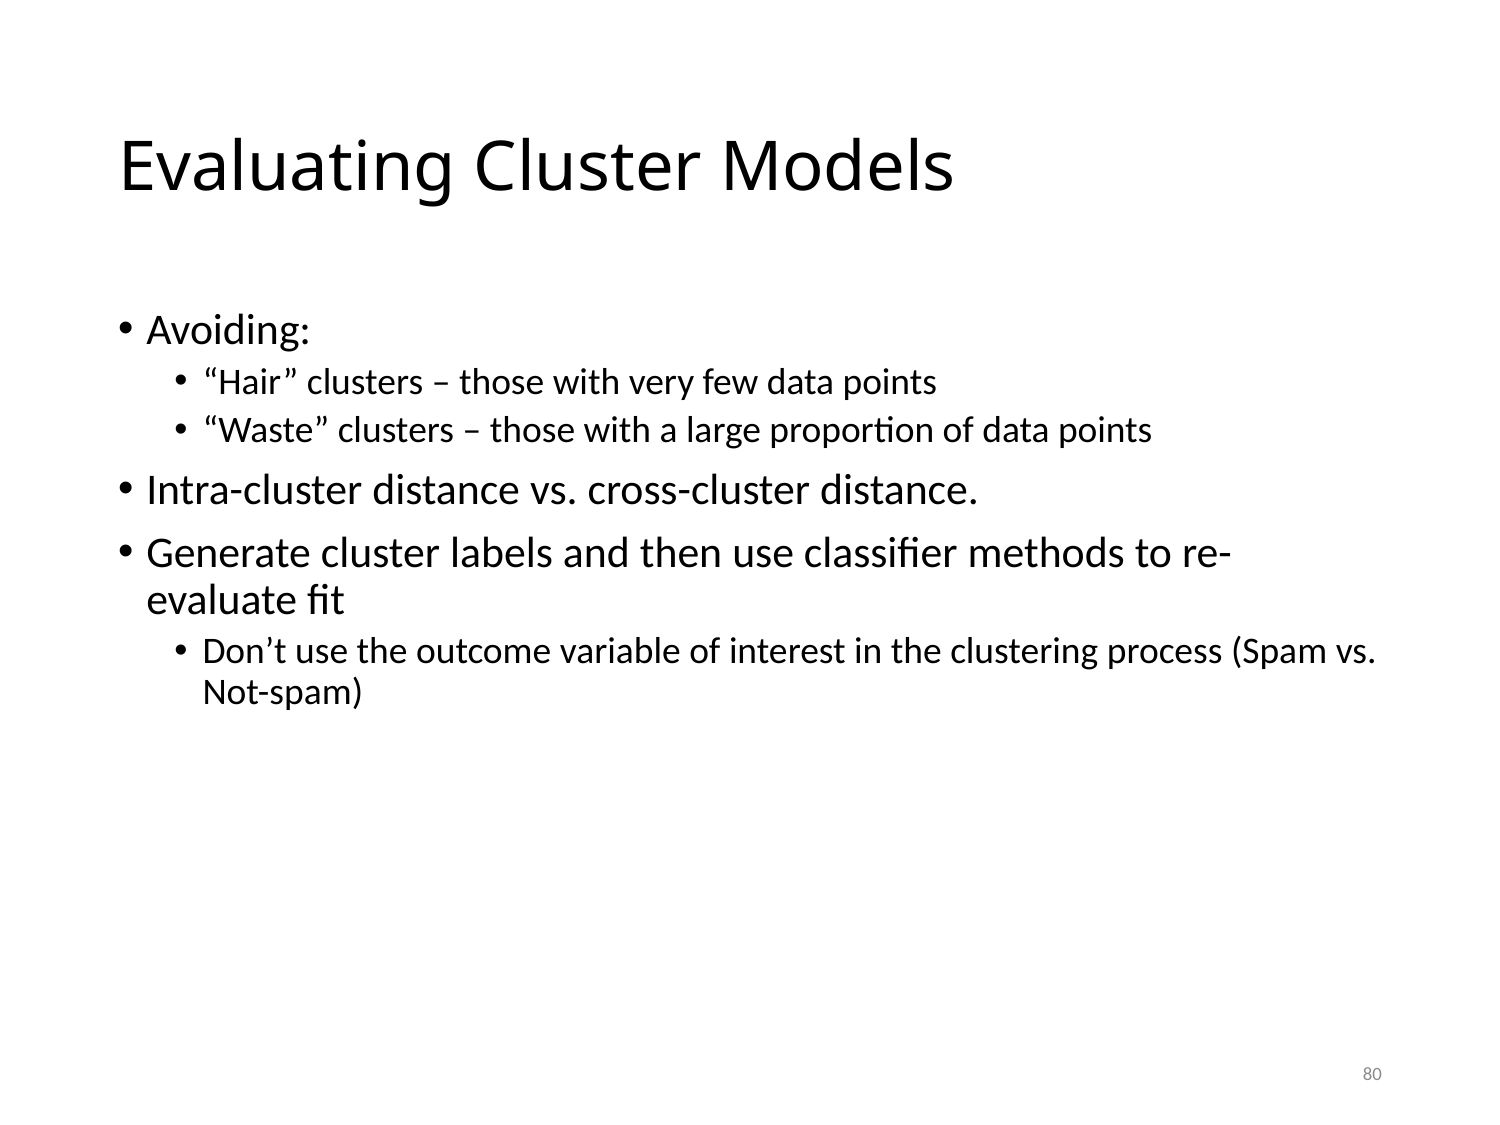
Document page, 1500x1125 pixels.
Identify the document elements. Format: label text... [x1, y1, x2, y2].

title Evaluating Cluster Models [103, 59, 1397, 278]
slide_number 80 [1059, 1042, 1397, 1103]
list Avoiding: “Hair” clusters – those with very few data points “Waste” clusters – those with a large proportion of data points Intra-cluster distance vs. cross-cluster distance. Generate cluster labels and then use classifier methods to re-evaluate fit Don’t use the outcome variable of interest in the clustering process (Spam vs. Not-spam) [103, 299, 1397, 1014]
